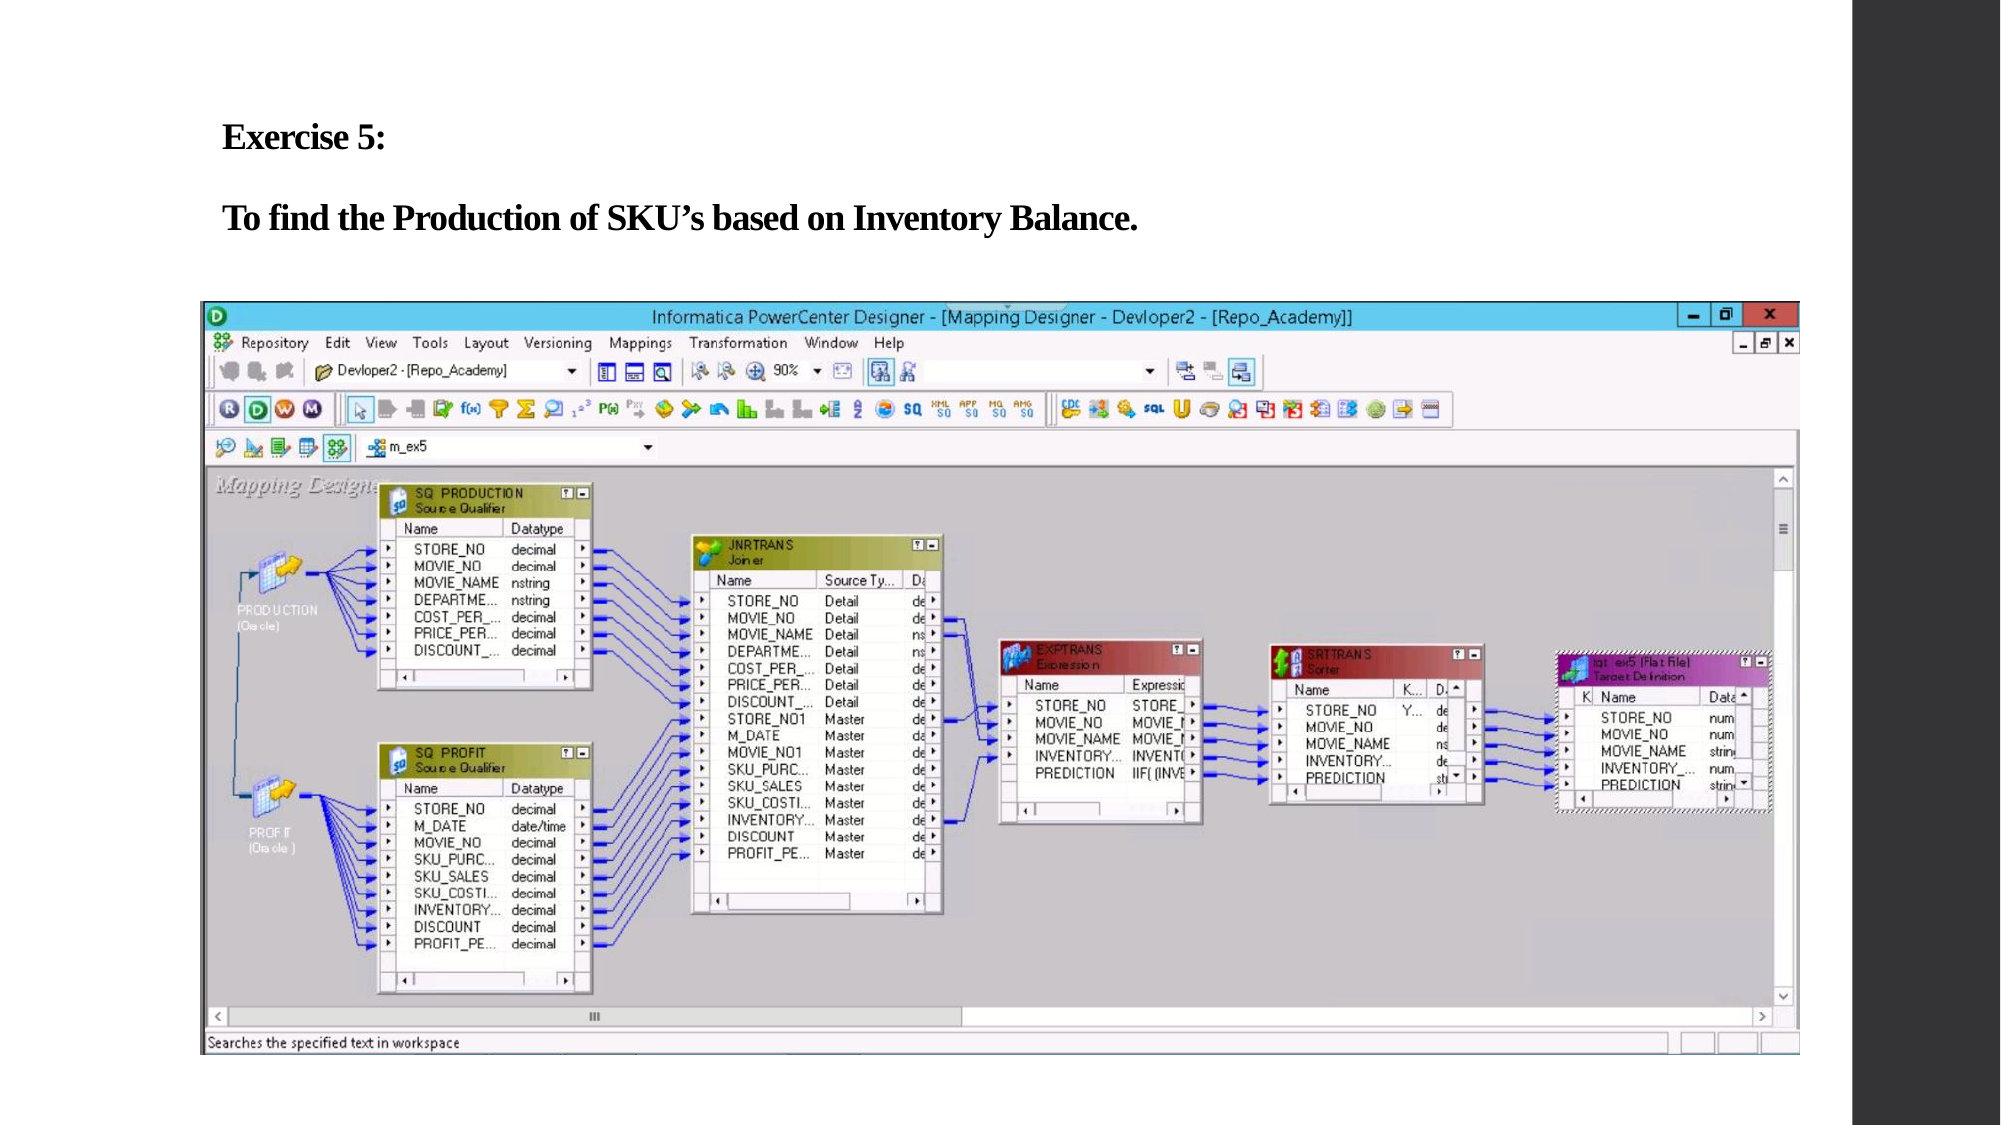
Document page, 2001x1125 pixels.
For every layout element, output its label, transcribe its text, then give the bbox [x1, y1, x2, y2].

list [199, 301, 1800, 1055]
title Exercise 5: To find the Production of SKU’s based on Inventory Balance. [206, 60, 1797, 247]
